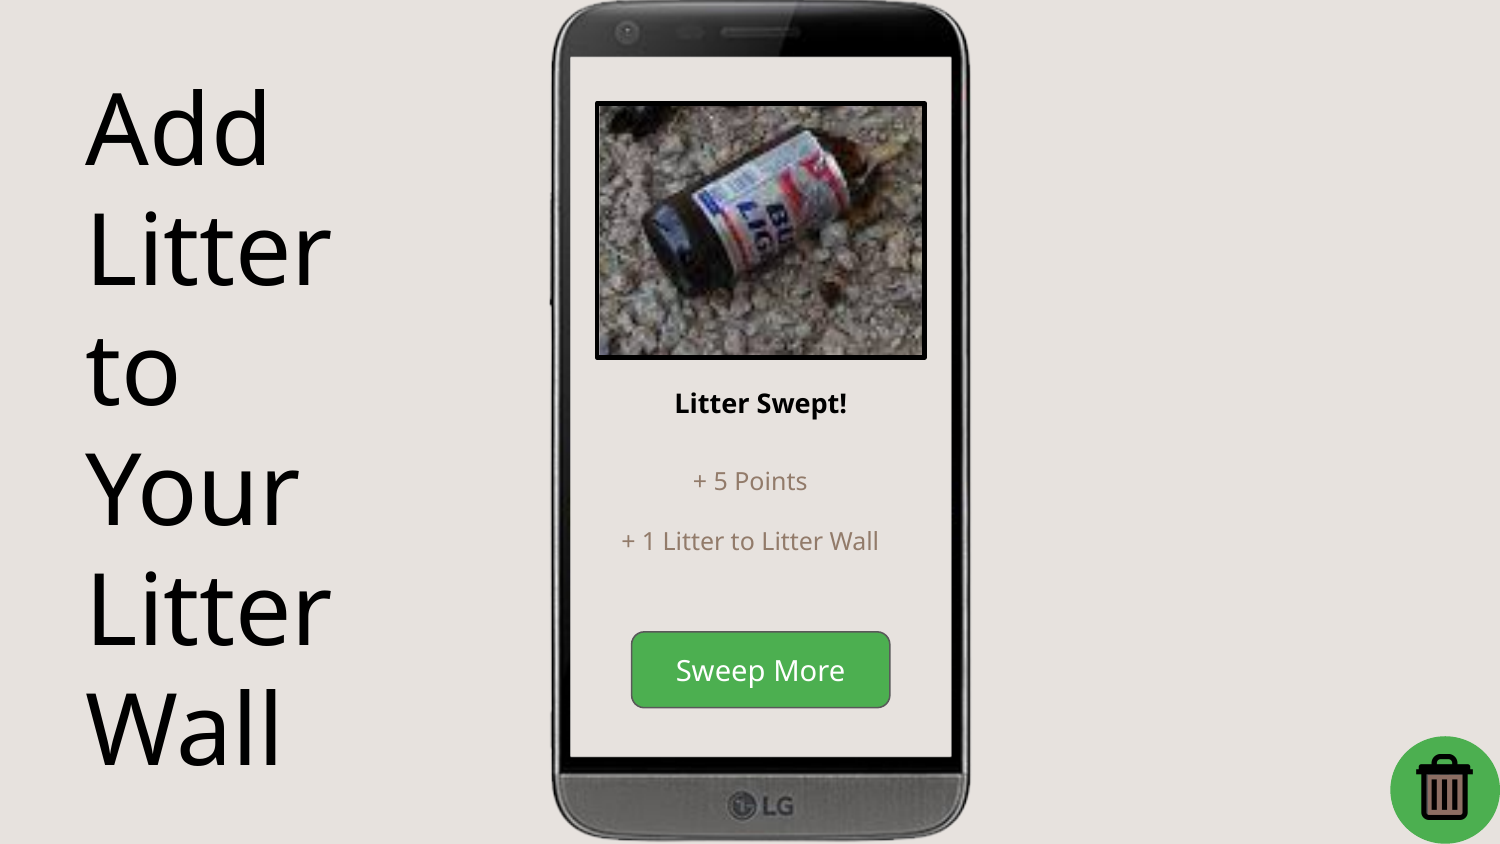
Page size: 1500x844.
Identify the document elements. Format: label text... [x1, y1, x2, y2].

picture [290, 0, 1246, 844]
text_box [1390, 736, 1500, 844]
text_box Add Litter to Your Litter Wall [70, 50, 285, 768]
picture [1411, 753, 1479, 822]
